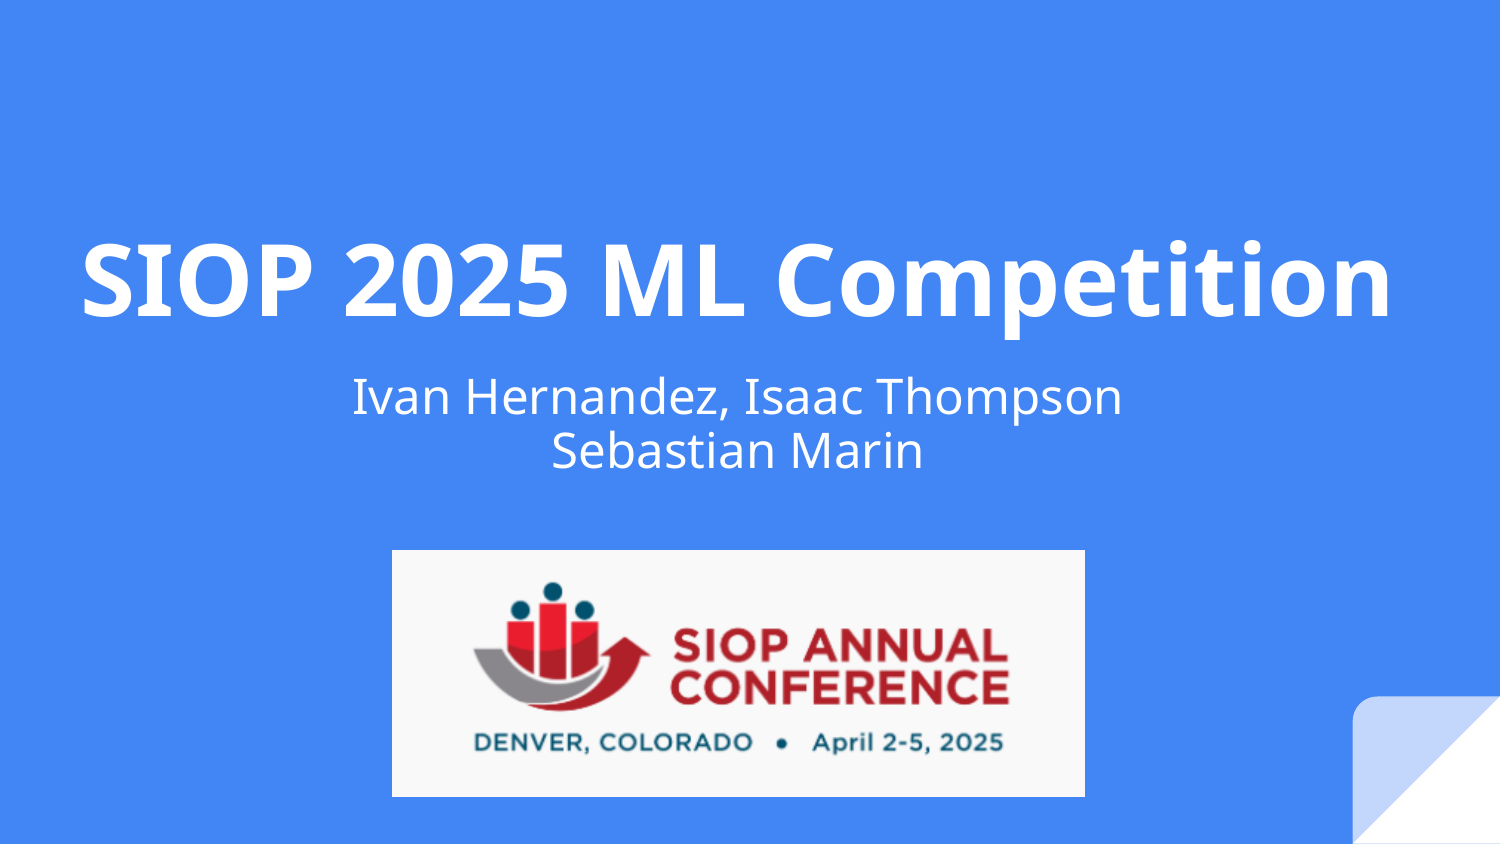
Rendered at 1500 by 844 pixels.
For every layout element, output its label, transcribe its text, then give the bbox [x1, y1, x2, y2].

subtitle Ivan Hernandez, Isaac Thompson Sebastian Marin [64, 357, 1413, 486]
title SIOP 2025 ML Competition [64, 198, 1413, 352]
picture [391, 550, 1085, 797]
